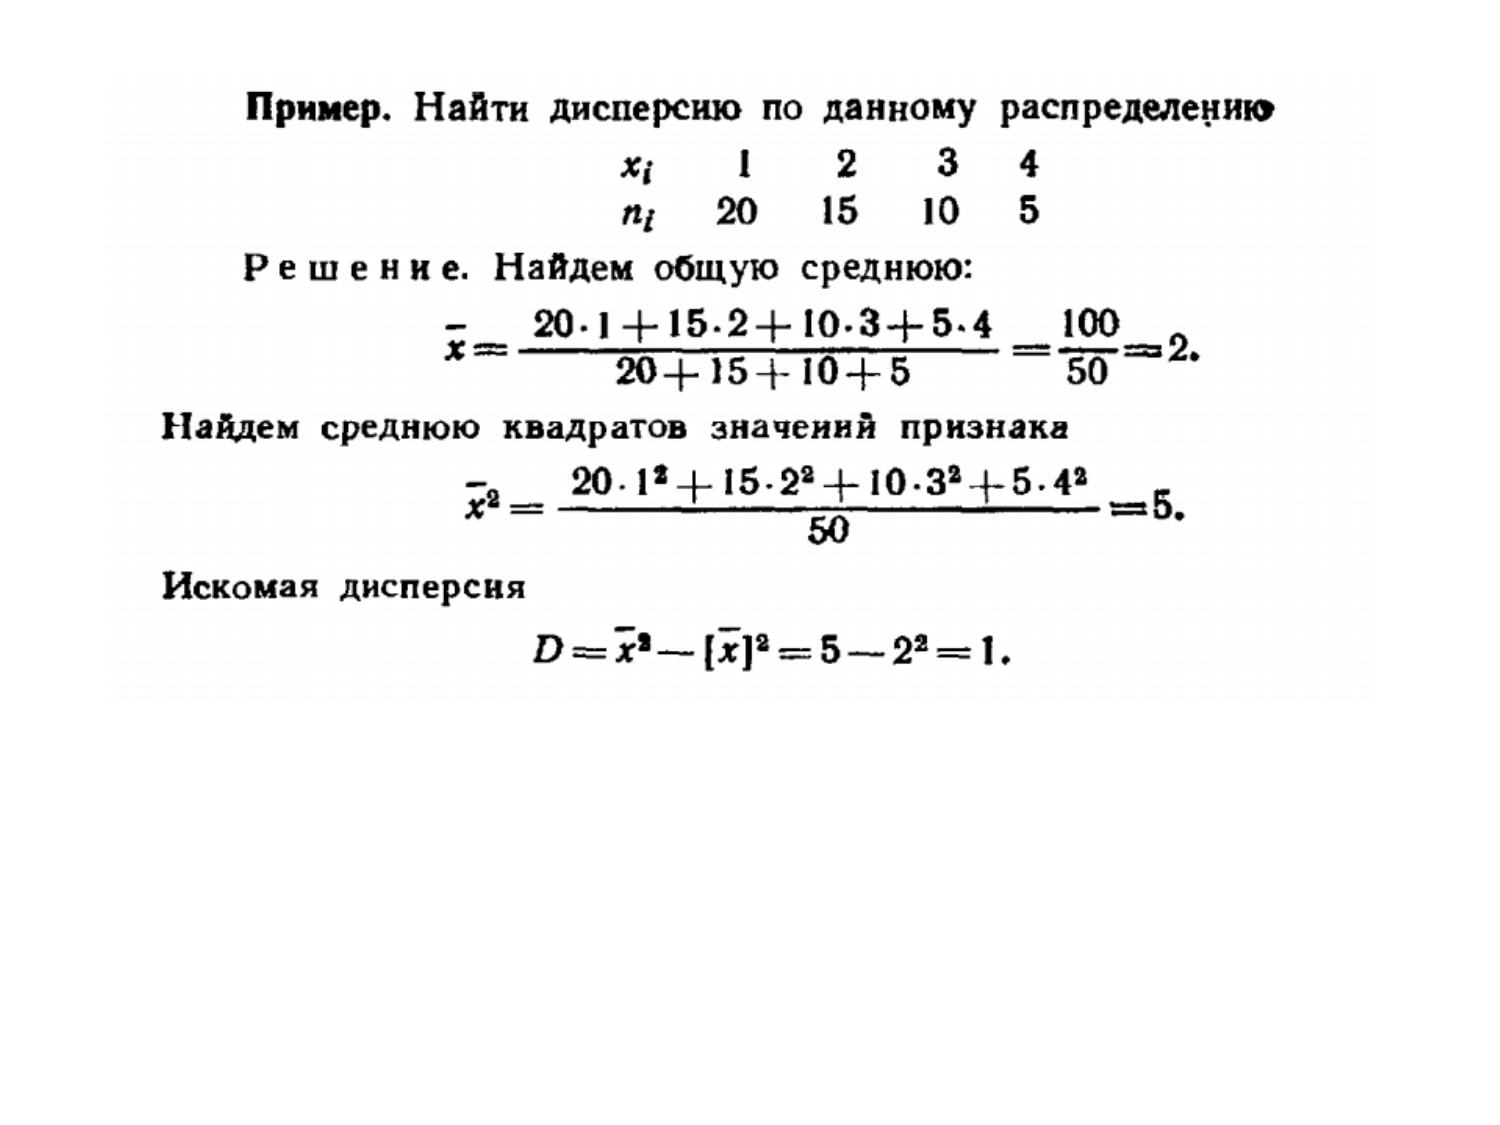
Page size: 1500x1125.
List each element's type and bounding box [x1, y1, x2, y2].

picture [100, 77, 1373, 701]
